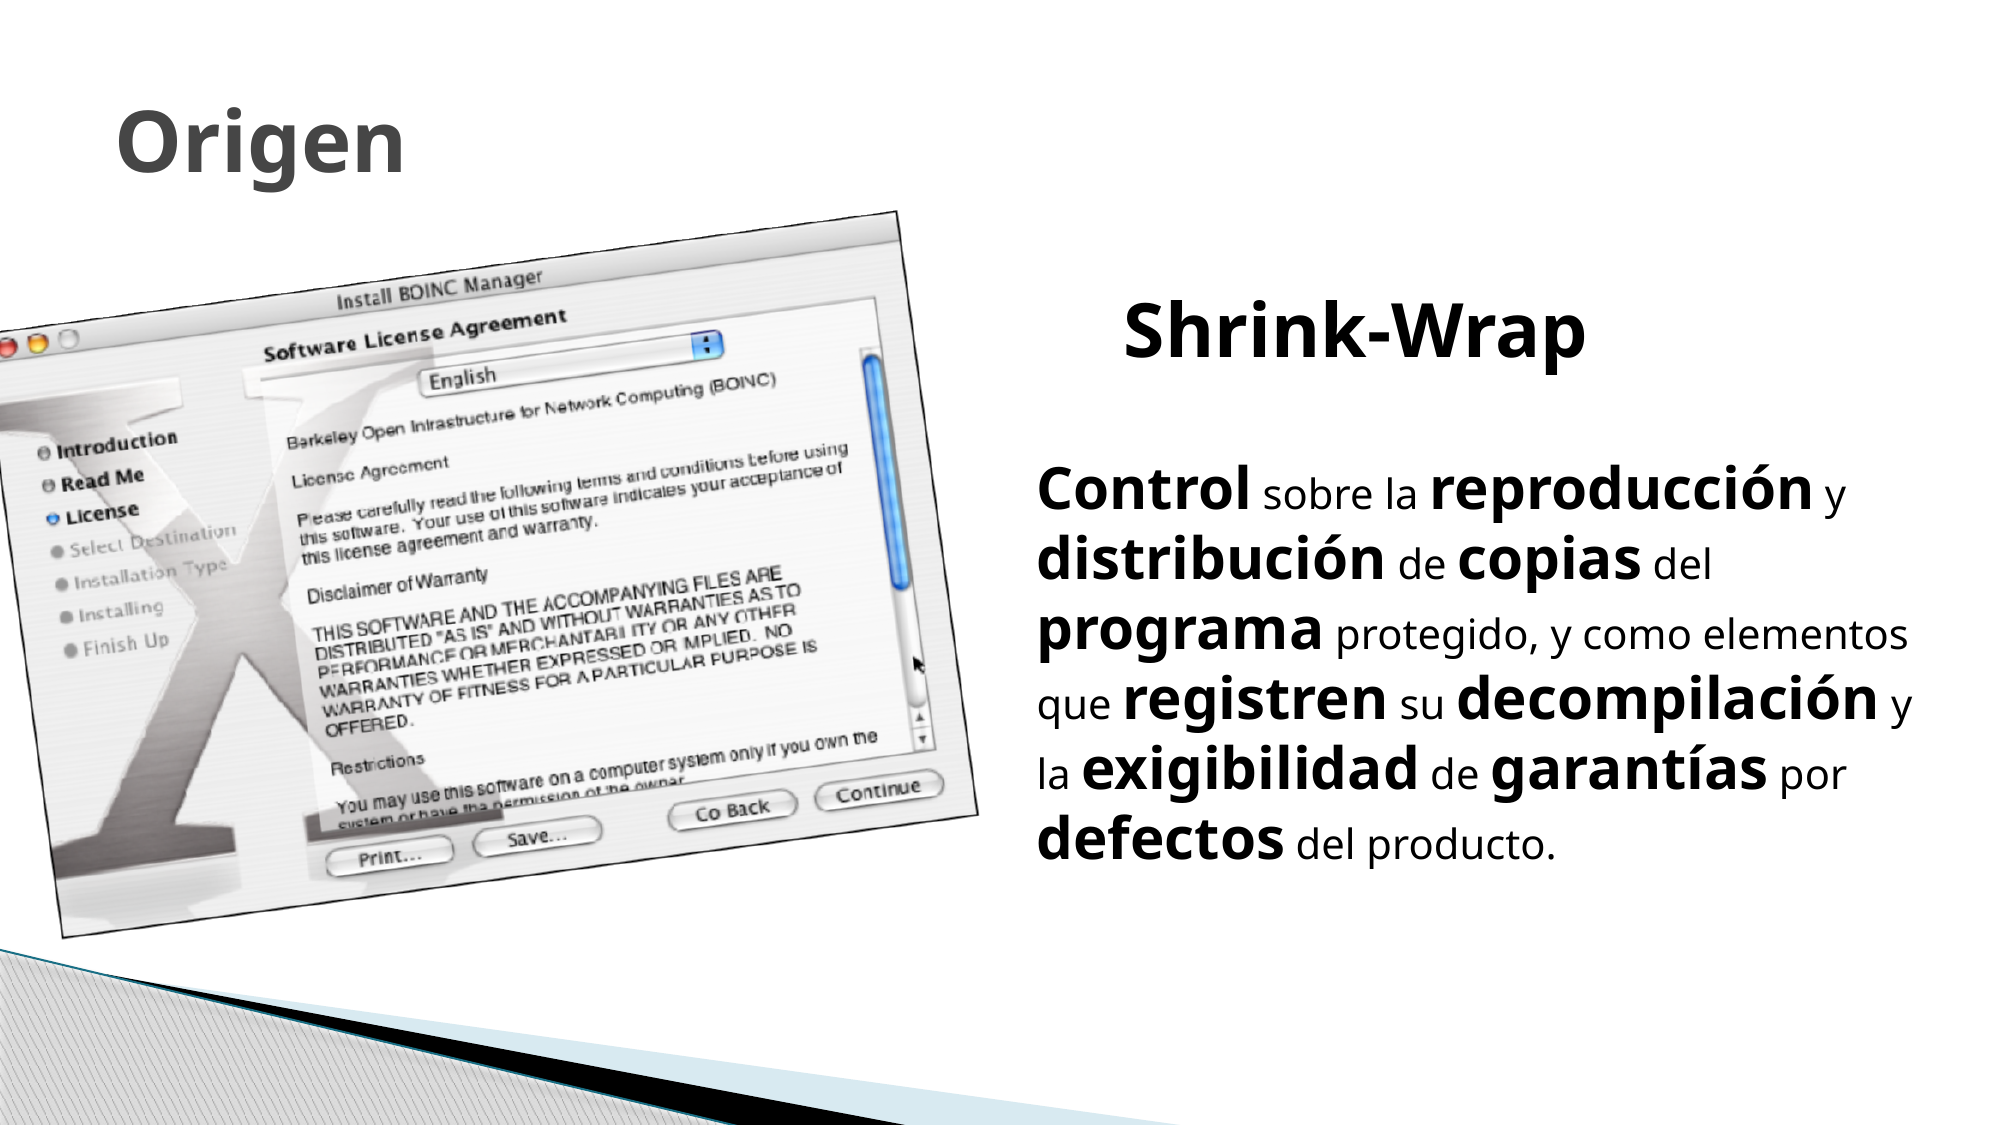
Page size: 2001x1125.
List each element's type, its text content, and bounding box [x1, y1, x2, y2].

list Shrink-Wrap [1109, 230, 1743, 397]
text_box Control sobre la reproducción y distribución de copias del programa protegido, y como elementos que registren su decompilación y la exigibilidad de garantías por defectos del producto. [1021, 444, 1933, 879]
picture [0, 211, 980, 941]
title Origen [99, 45, 1900, 233]
